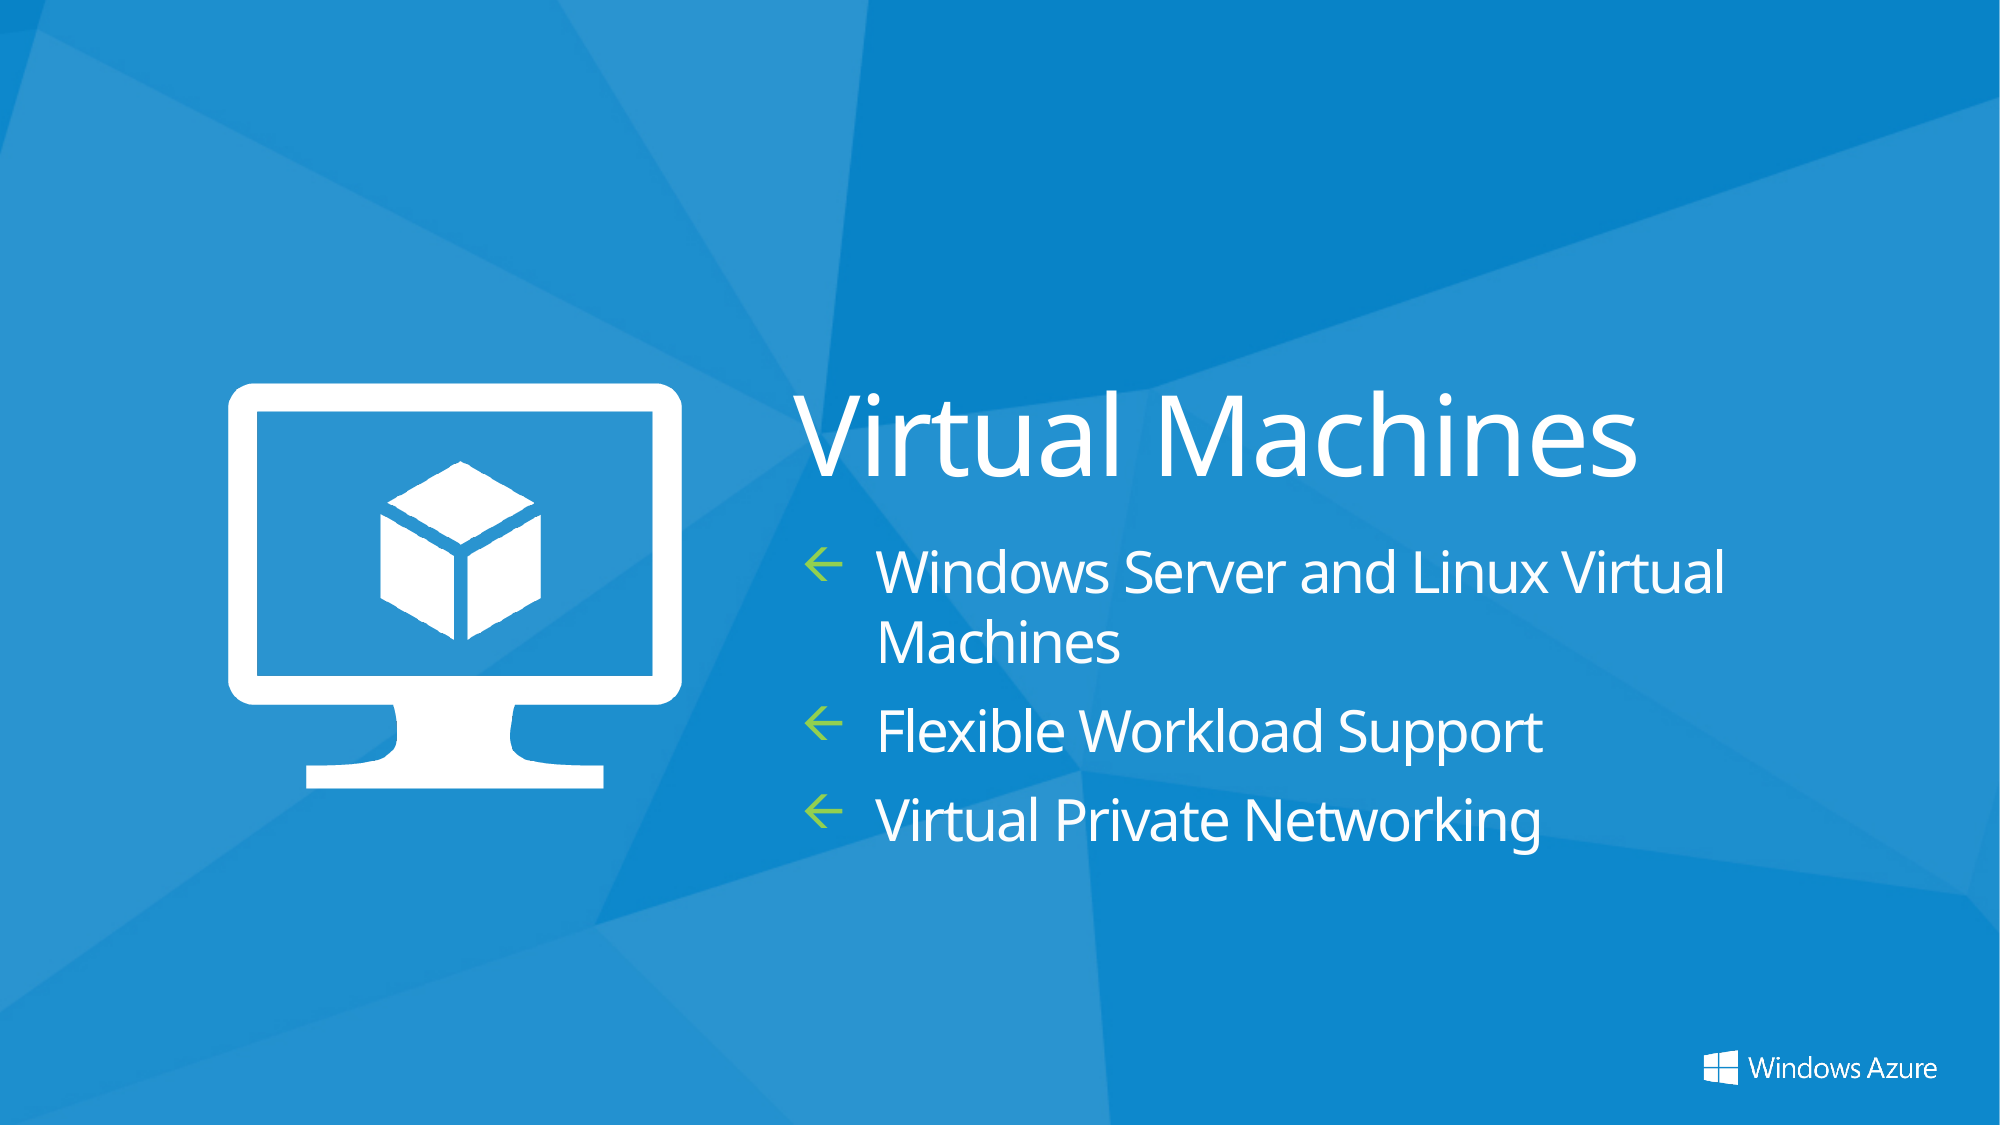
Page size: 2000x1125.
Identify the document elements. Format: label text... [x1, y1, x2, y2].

list Windows Server and Linux Virtual Machines Flexible Workload Support Virtual Private Networking [800, 535, 1884, 856]
text_box Virtual Machines [794, 379, 1951, 502]
picture [0, 0, 2000, 1125]
